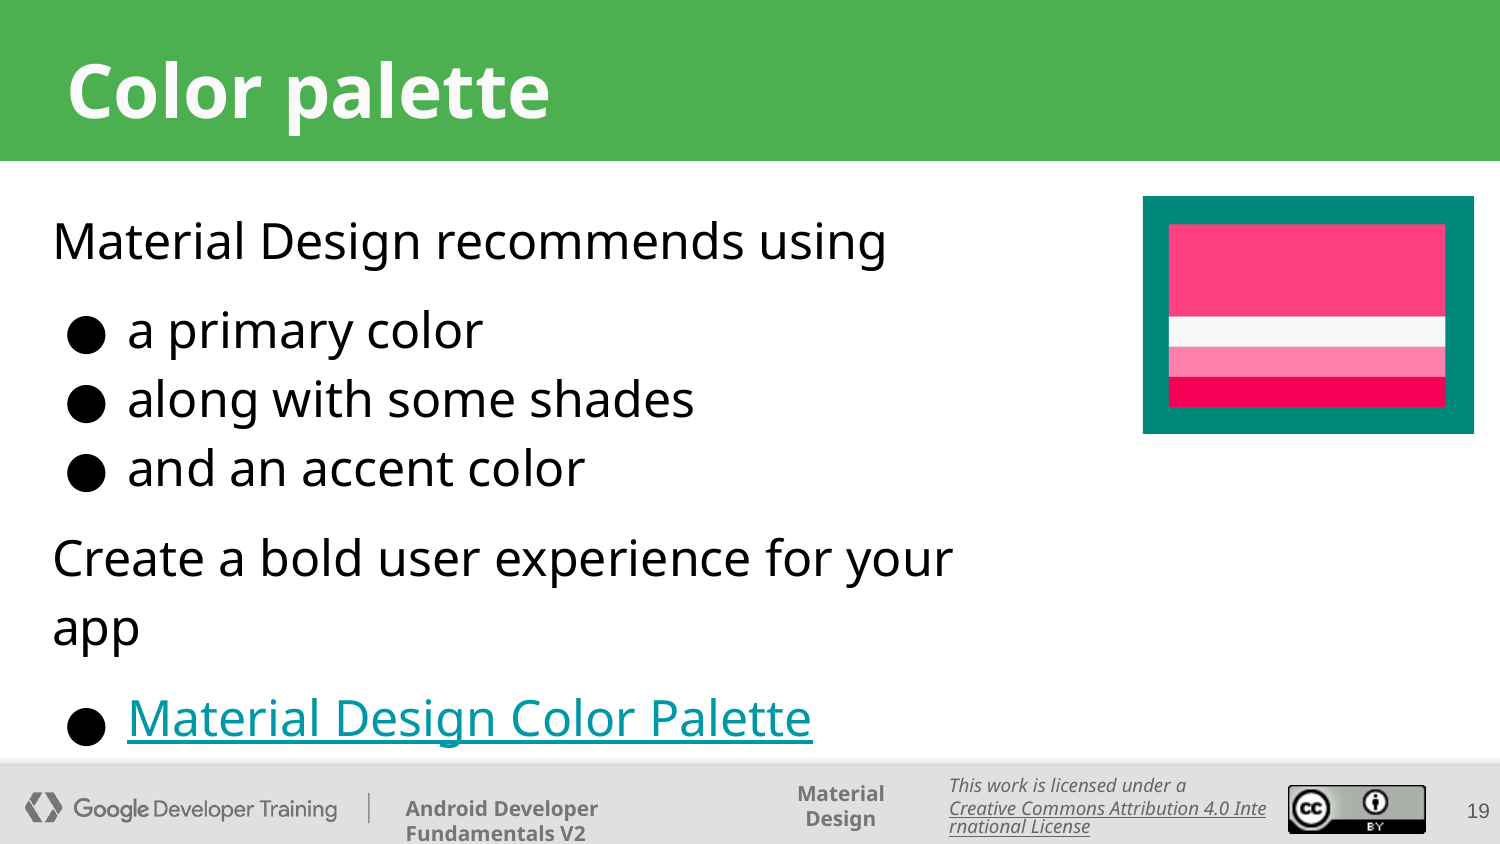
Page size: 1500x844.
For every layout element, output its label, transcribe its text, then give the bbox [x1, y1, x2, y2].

slide_number ‹#› [1414, 777, 1500, 842]
title Color palette [51, 28, 1449, 122]
list Material Design recommends using a primary color along with some shades and an accent color Create a bold user experience for your app Material Design Color Palette [37, 185, 1061, 703]
picture [0, 161, 1500, 844]
